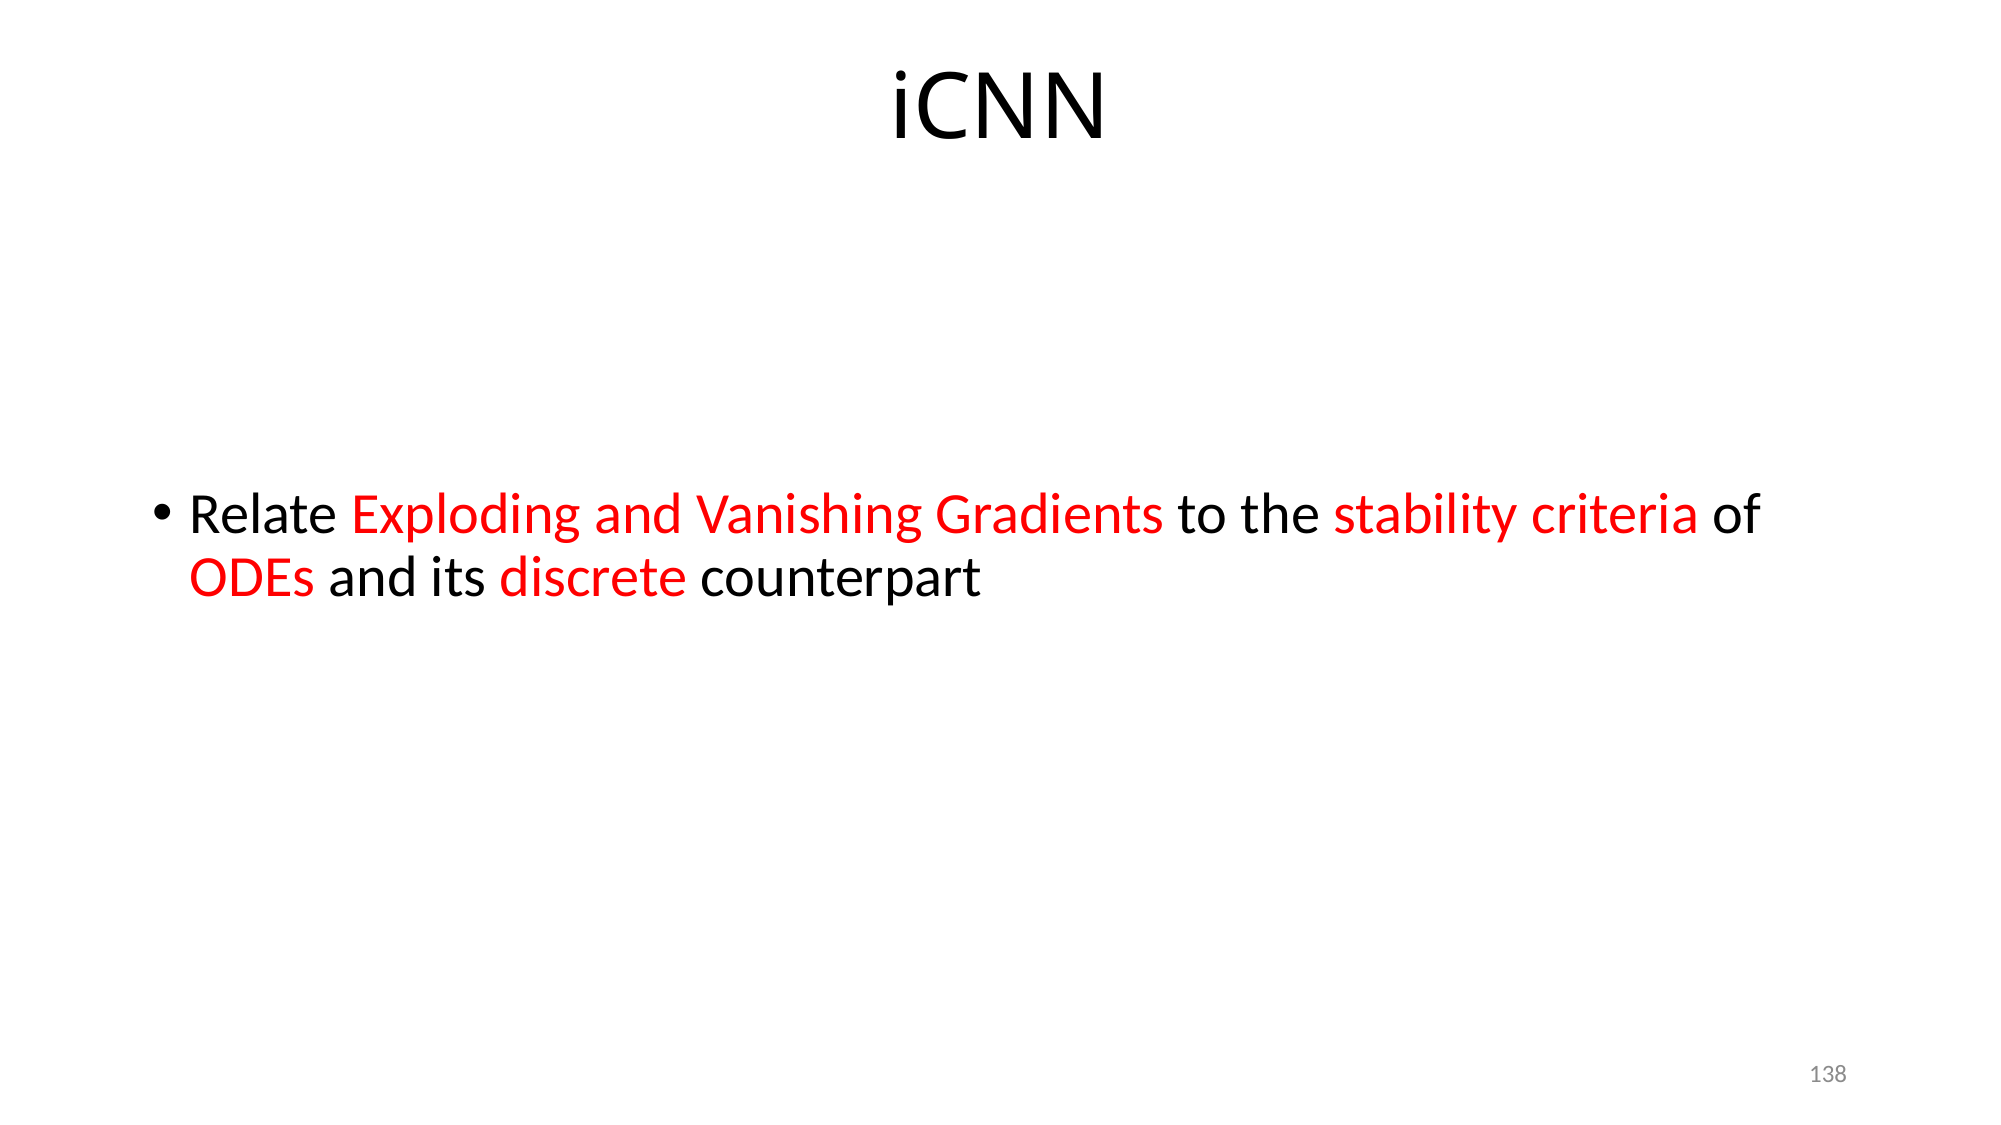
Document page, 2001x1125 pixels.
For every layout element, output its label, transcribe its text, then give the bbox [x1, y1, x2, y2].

slide_number 138 [1412, 1042, 1863, 1103]
title iCNN [137, 0, 1863, 218]
